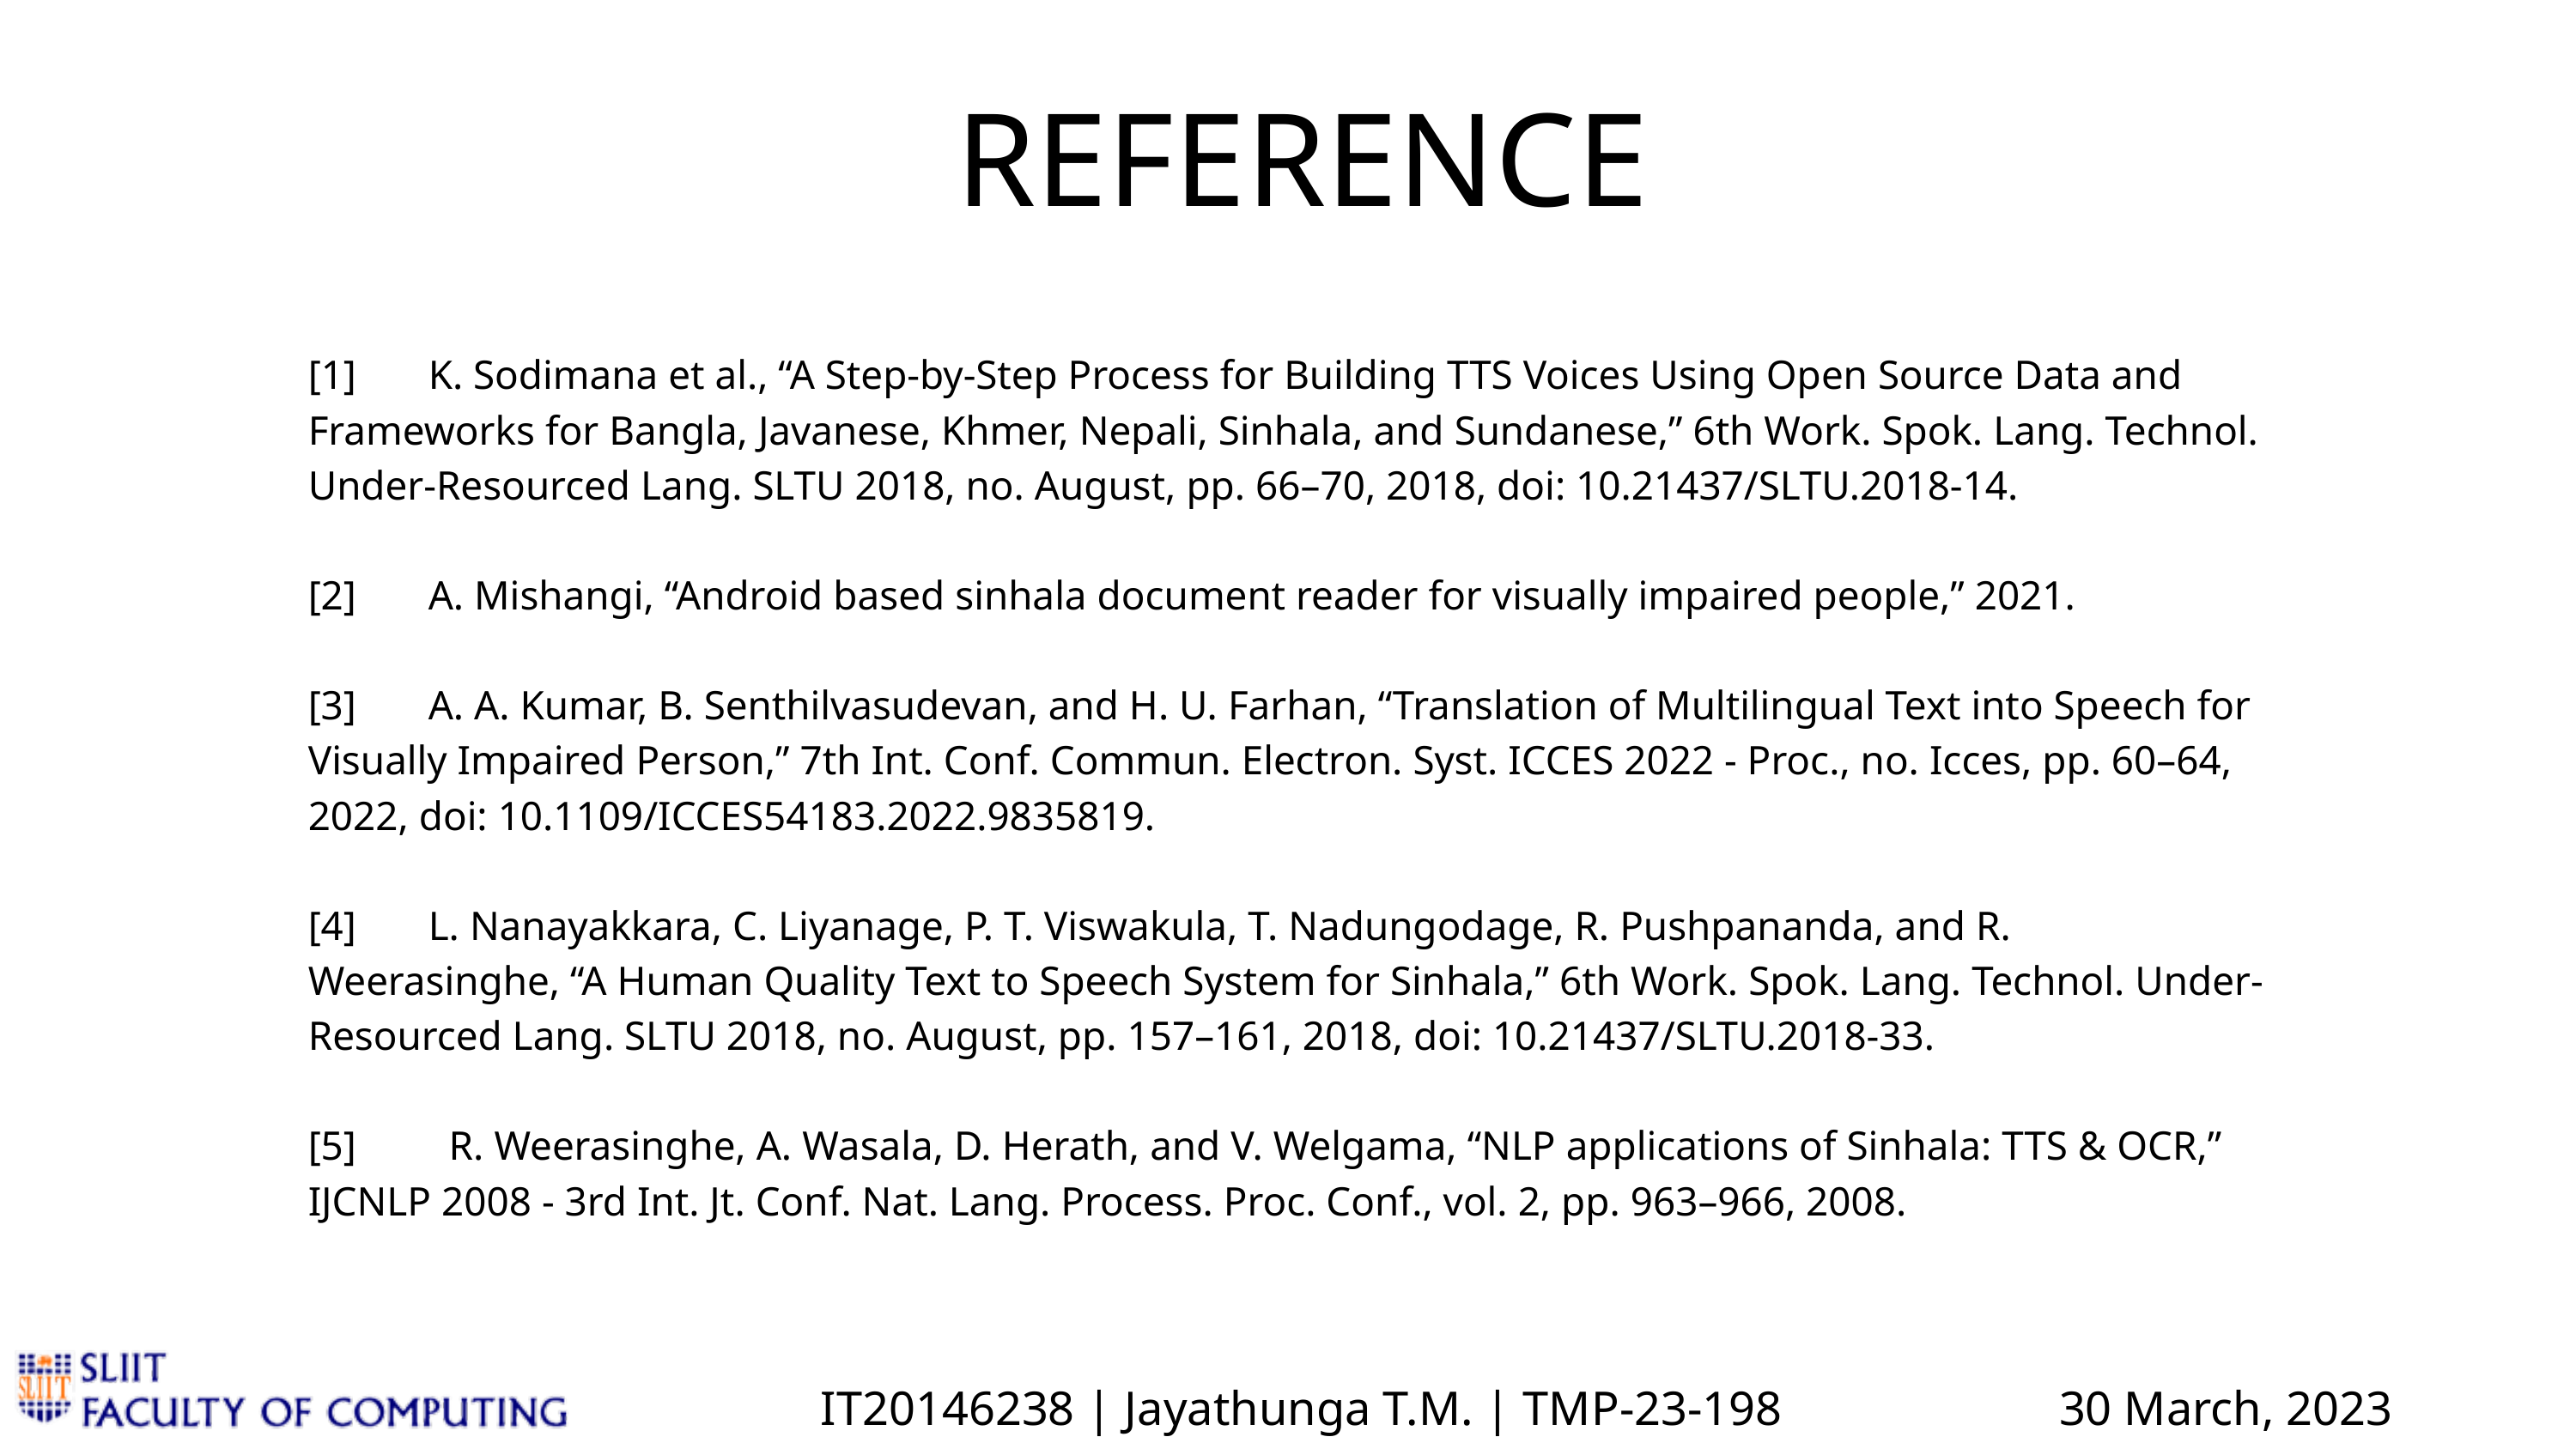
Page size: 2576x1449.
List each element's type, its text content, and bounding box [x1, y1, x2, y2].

text_box IT20146238 | Jayathunga T.M. | TMP-23-198 [620, 1369, 2006, 1435]
text_box REFERENCE [925, 52, 1680, 233]
text_box 30 March, 2023 [2020, 1369, 2432, 1435]
text_box [1] K. Sodimana et al., “A Step-by-Step Process for Building TTS Voices Using Open Source Data and Frameworks for Bangla, Javanese, Khmer, Nepali, Sinhala, and Sundanese,” 6th Work. Spok. Lang. Technol. Under-Resourced Lang. SLTU 2018, no. August, pp. 66–70, 2018, doi: 10.21437/SLTU.2018-14. [2] A. Mishangi, “Android based sinhala document reader for visually impaired people,” 2021. [3] A. A. Kumar, B. Senthilvasudevan, and H. U. Farhan, “Translation of Multilingual Text into Speech for Visually Impaired Person,” 7th Int. Conf. Commun. Electron. Syst. ICCES 2022 - Proc., no. Icces, pp. 60–64, 2022, doi: 10.1109/ICCES54183.2022.9835819. [4] L. Nanayakkara, C. Liyanage, P. T. Viswakula, T. Nadungodage, R. Pushpananda, and R. Weerasinghe, “A Human Quality Text to Speech System for Sinhala,” 6th Work. Spok. Lang. Technol. Under-Resourced Lang. SLTU 2018, no. August, pp. 157–161, 2018, doi: 10.21437/SLTU.2018-33. [5] R. Weerasinghe, A. Wasala, D. Herath, and V. Welgama, “NLP applications of Sinhala: TTS & OCR,” IJCNLP 2008 - 3rd Int. Jt. Conf. Nat. Lang. Process. Proc. Conf., vol. 2, pp. 963–966, 2008. [307, 342, 2266, 1224]
picture [0, 1343, 617, 1449]
